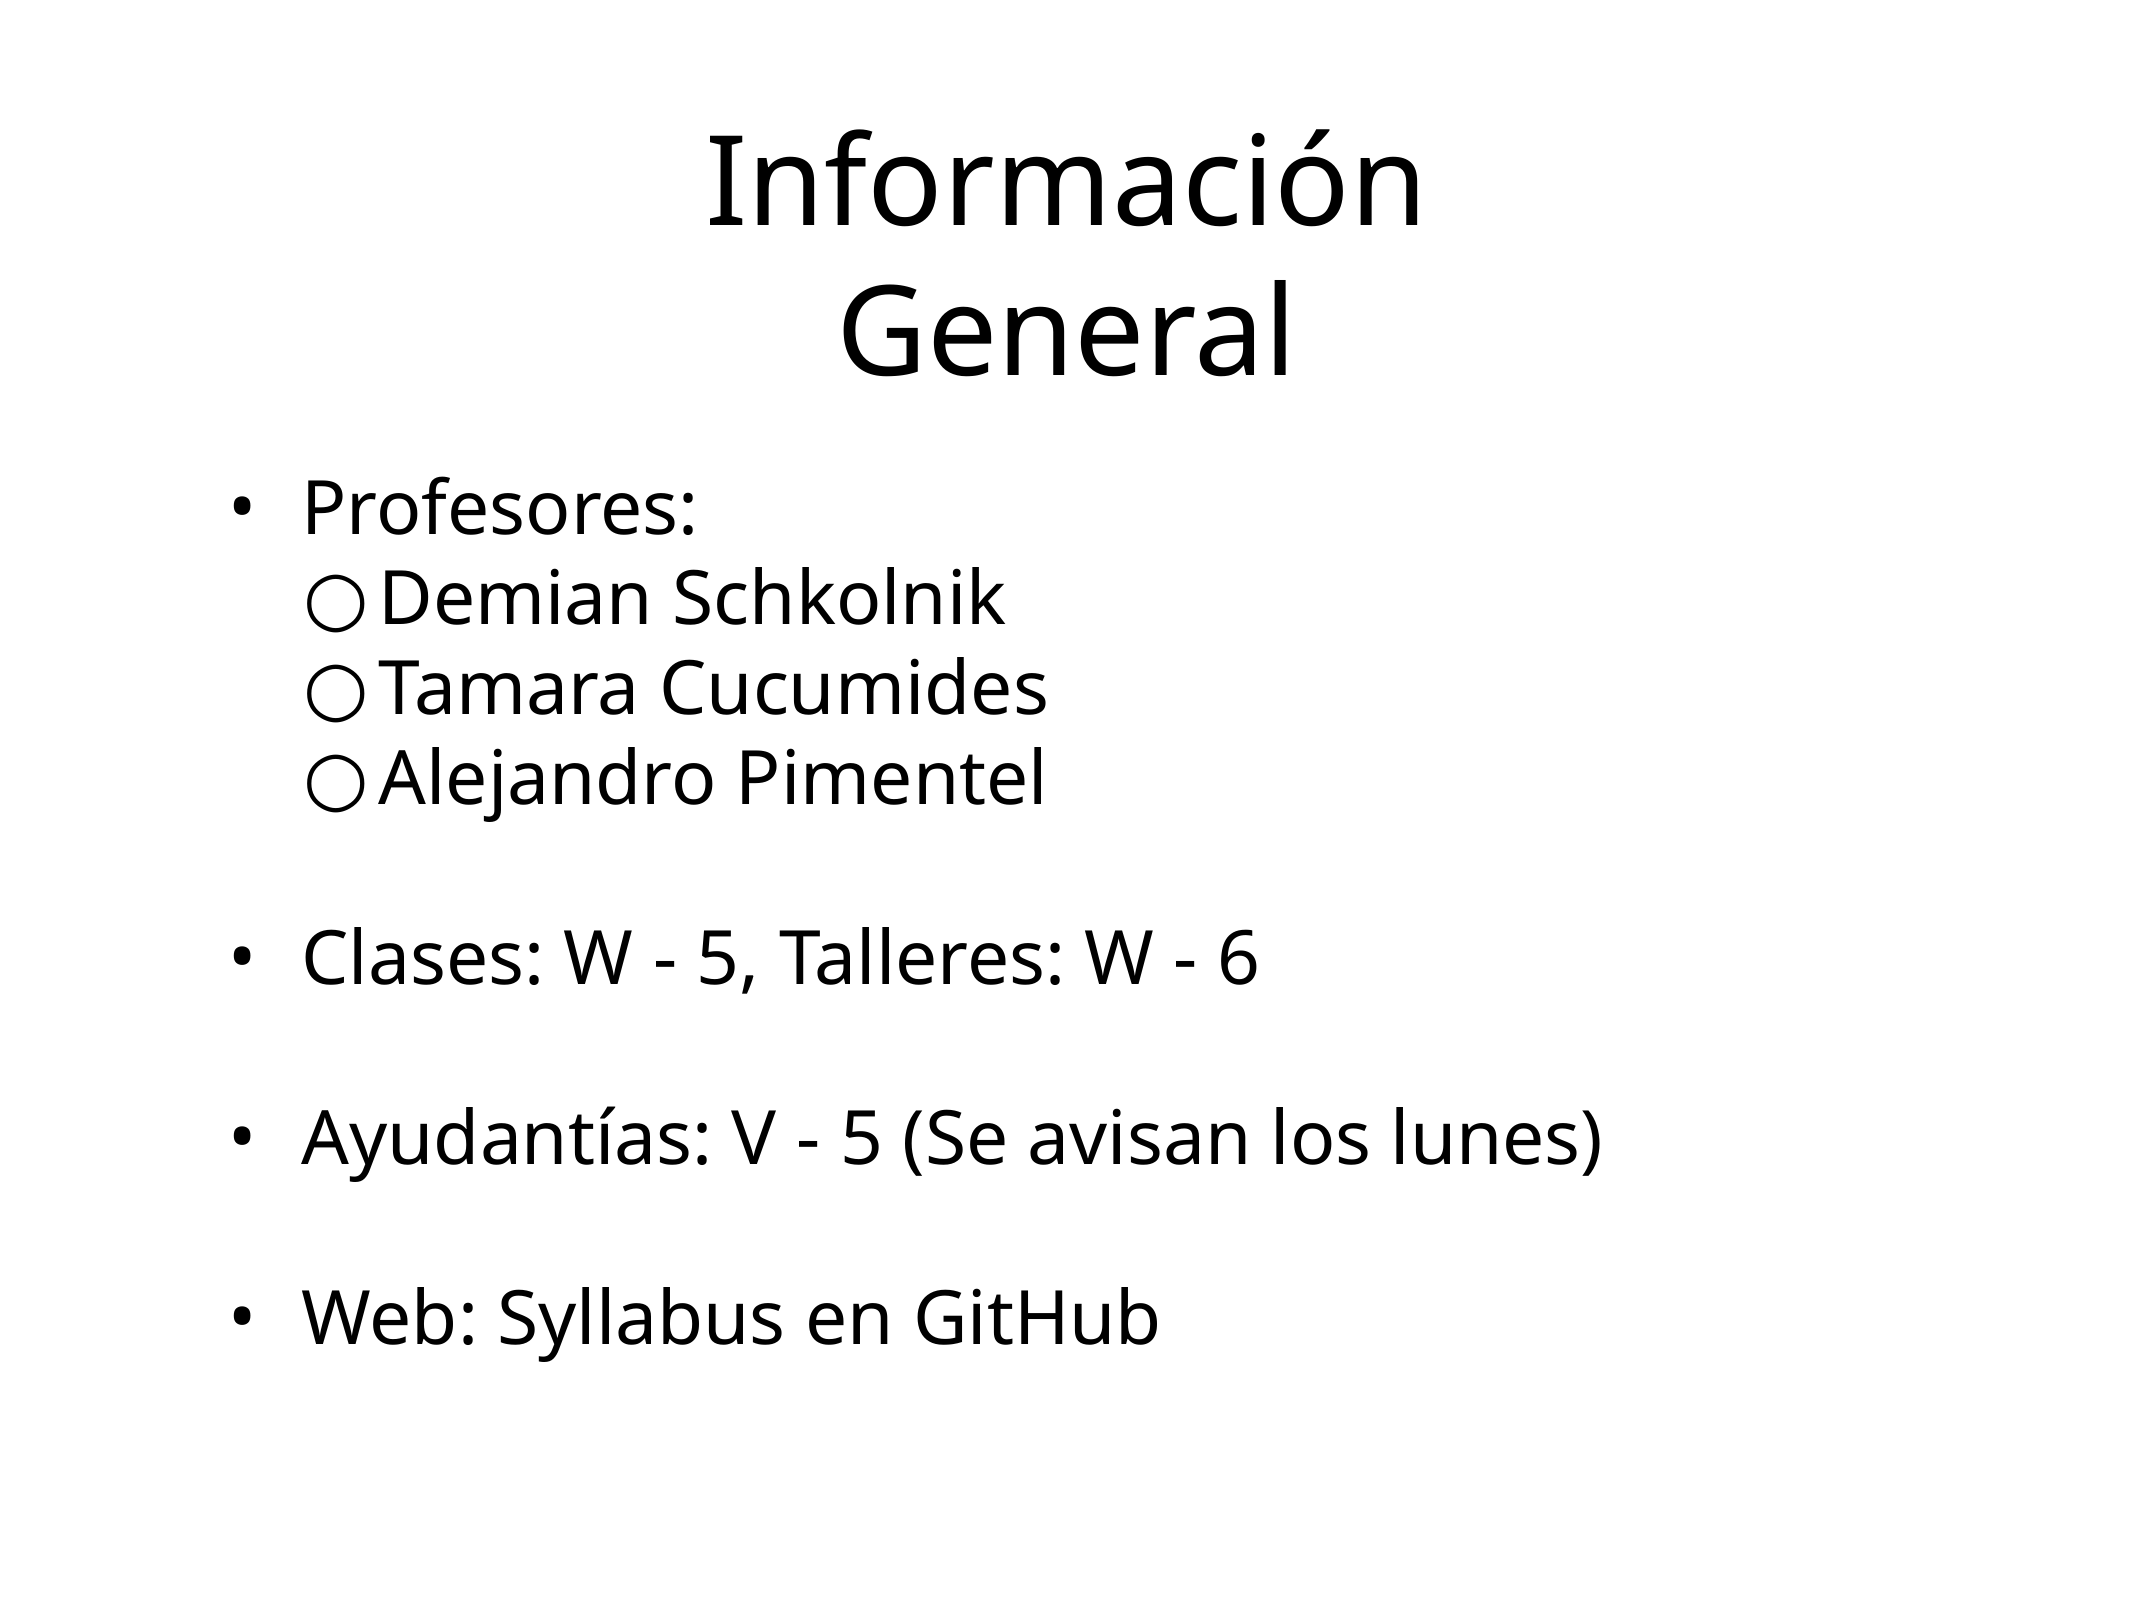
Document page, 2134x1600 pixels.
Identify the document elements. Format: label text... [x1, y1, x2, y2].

text_box Información General [486, 166, 1647, 334]
text_box Profesores: Demian Schkolnik Tamara Cucumides Alejandro Pimentel Clases: W - 5, Talleres: W - 6 Ayudantías: V - 5 (Se avisan los lunes) Web: Syllabus en GitHub [220, 398, 1914, 1421]
